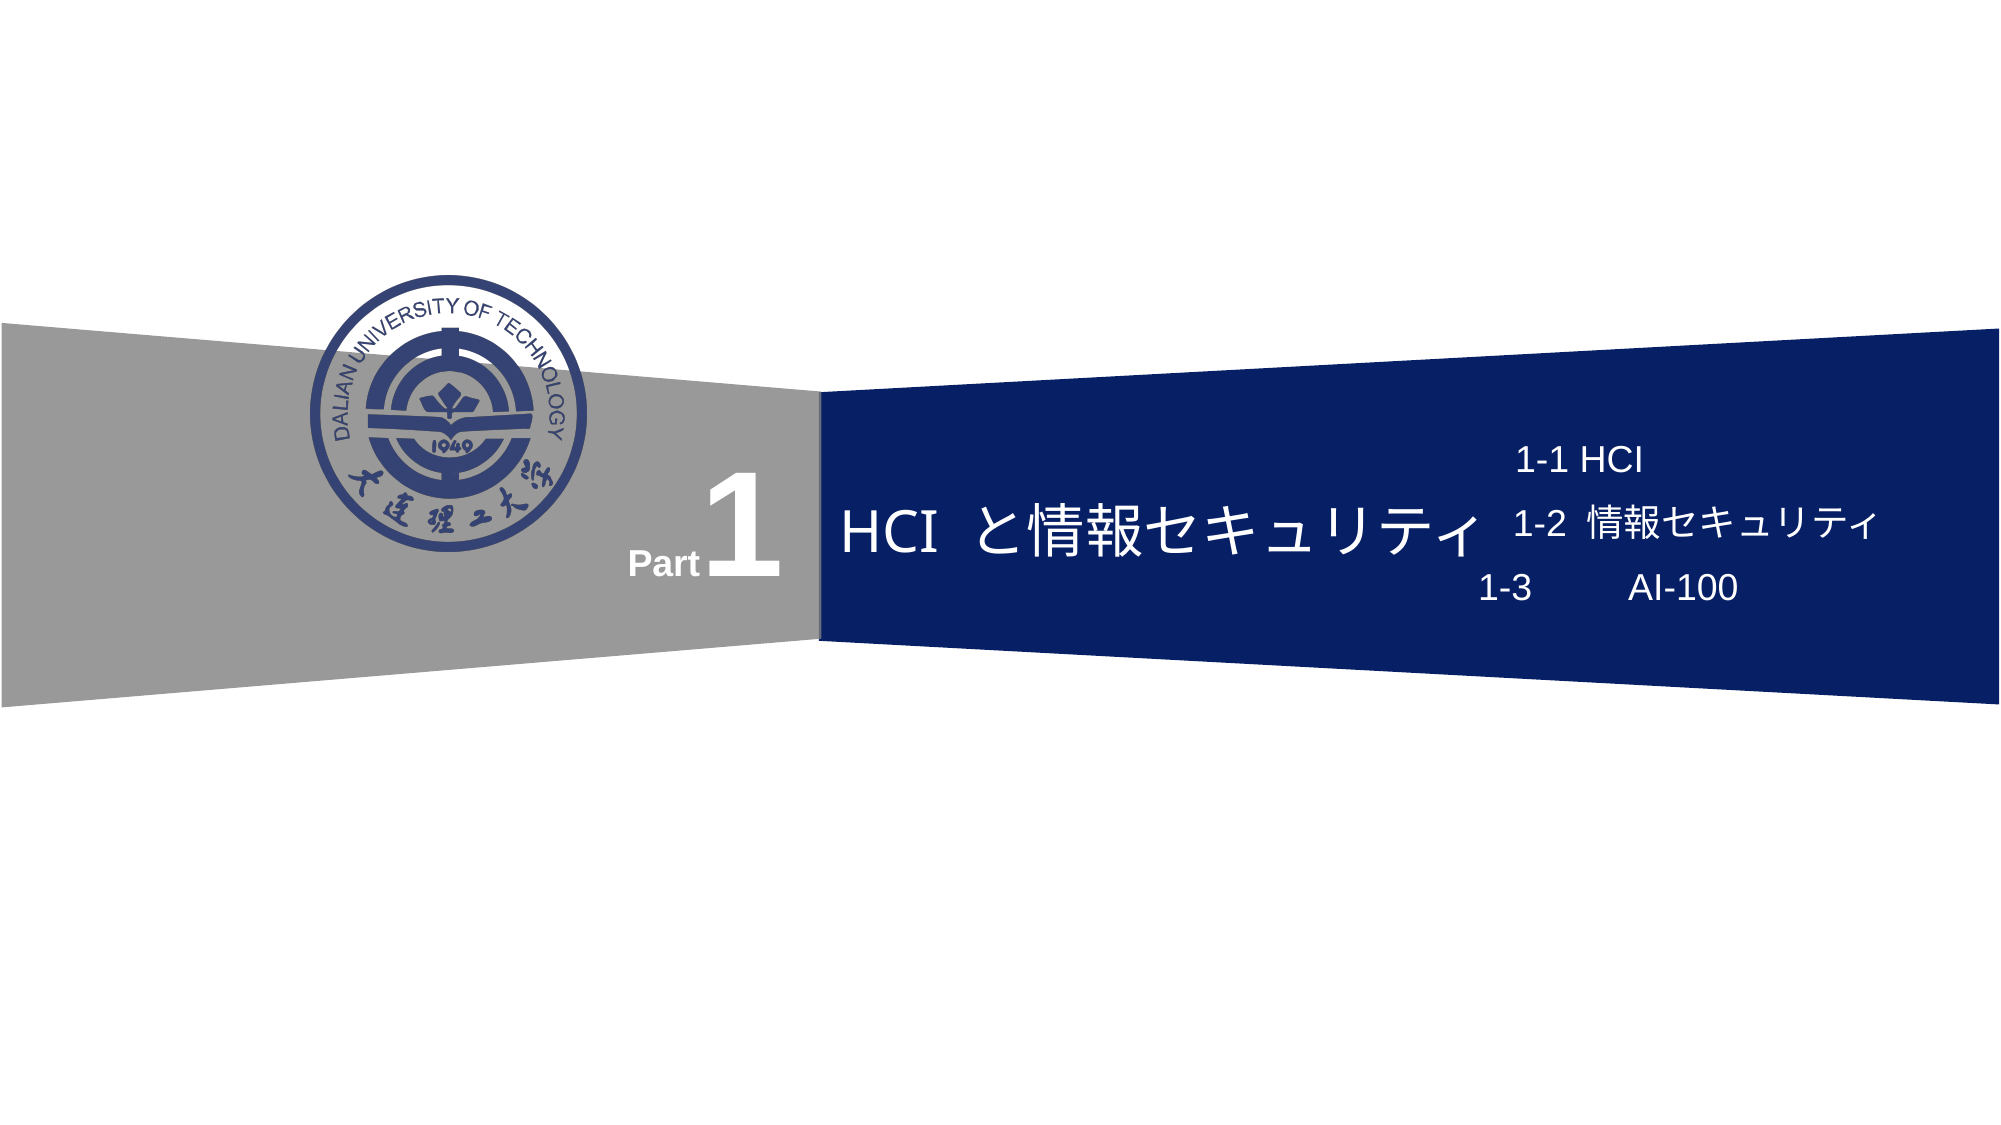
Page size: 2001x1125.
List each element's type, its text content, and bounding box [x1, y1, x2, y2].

text_box HCI と情報セキュリティ [824, 465, 1499, 572]
text_box Part1 [612, 419, 799, 614]
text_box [1499, 427, 1898, 617]
picture [310, 275, 587, 552]
